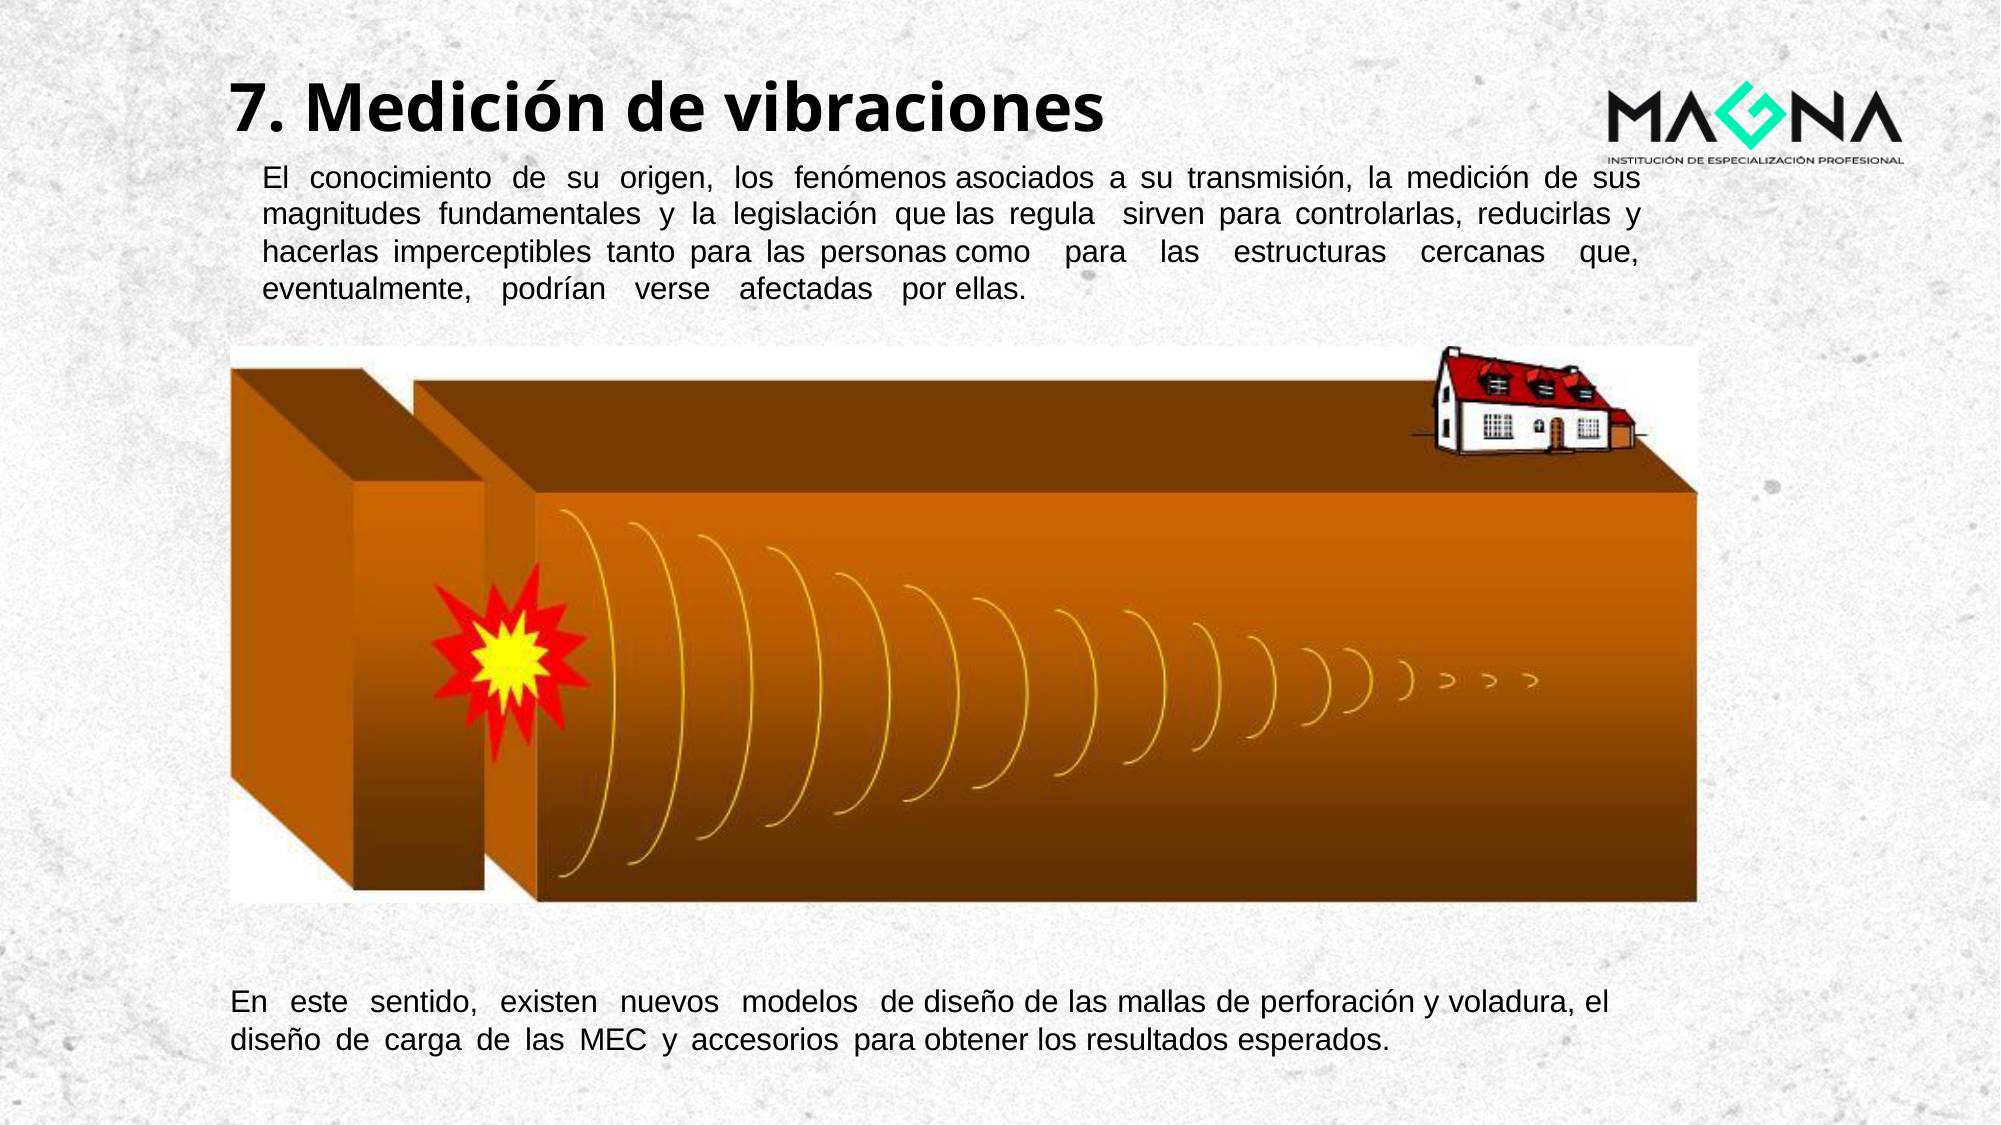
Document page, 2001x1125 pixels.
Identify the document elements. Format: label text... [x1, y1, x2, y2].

title 7. Medición de vibraciones [214, 58, 1524, 161]
text_box En este sentido, existen nuevos modelos de diseño de las mallas de perforación y voladura, el diseño de carga de las MEC y accesorios para obtener los resultados esperados. [230, 984, 1610, 1057]
picture [0, 0, 2001, 1125]
text_box El conocimiento de su origen, los fenómenos asociados a su transmisión, la medición de sus magnitudes fundamentales y la legislación que las regula sirven para controlarlas, reducirlas y hacerlas imperceptibles tanto para las personas como para las estructuras cercanas que, eventualmente, podrían verse afectadas por ellas. [262, 160, 1667, 306]
